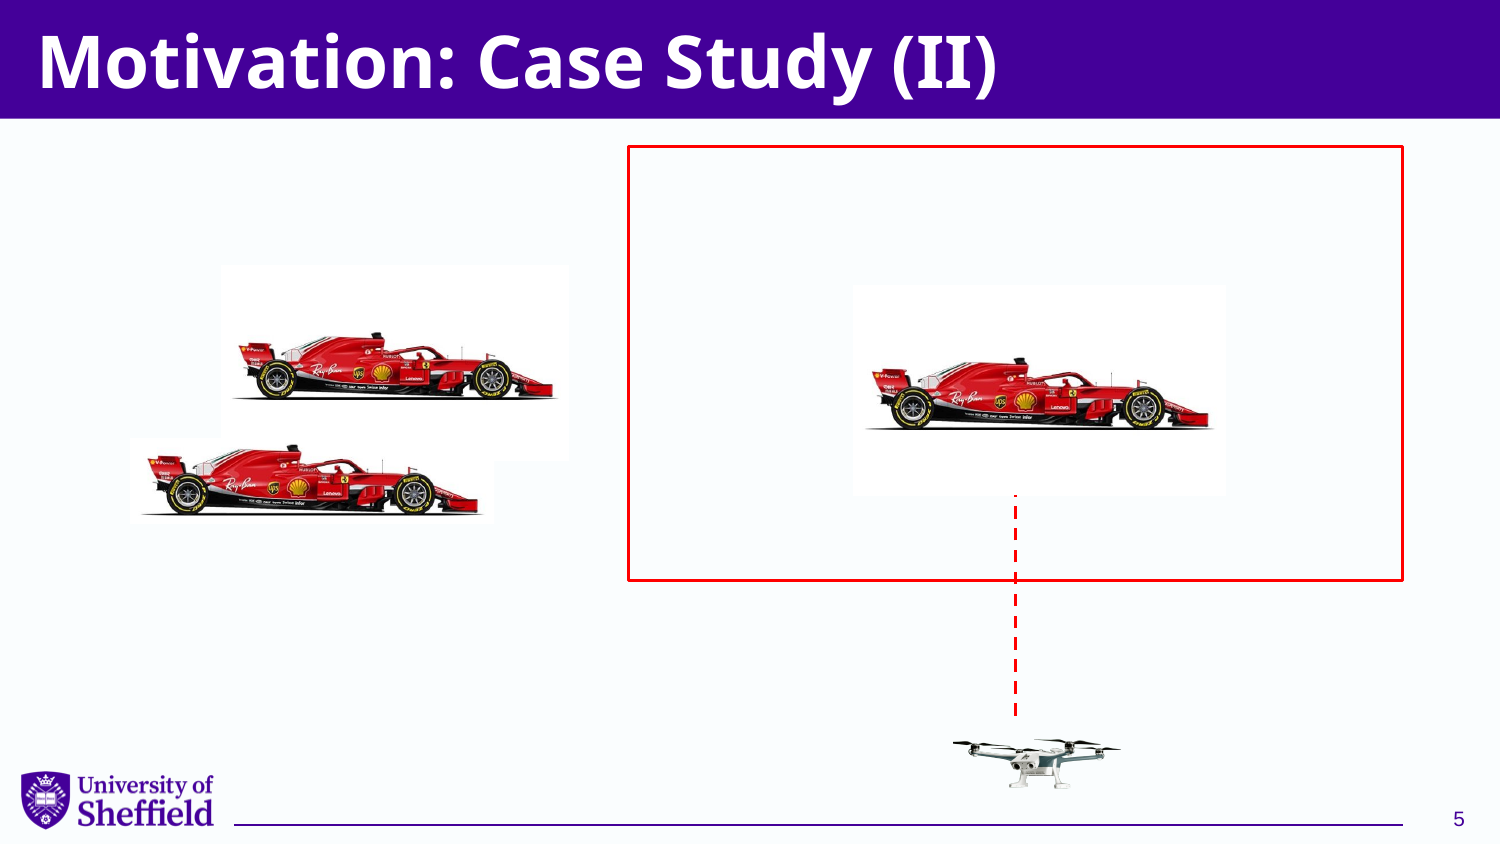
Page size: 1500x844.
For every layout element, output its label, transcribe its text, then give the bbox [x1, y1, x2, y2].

picture [953, 715, 1127, 832]
text_box [628, 146, 1403, 581]
title Motivation: Case Study (II) [21, 12, 1366, 107]
picture [21, 771, 214, 830]
slide_number 5 [1402, 786, 1480, 844]
picture [129, 265, 570, 525]
picture [852, 285, 1226, 496]
